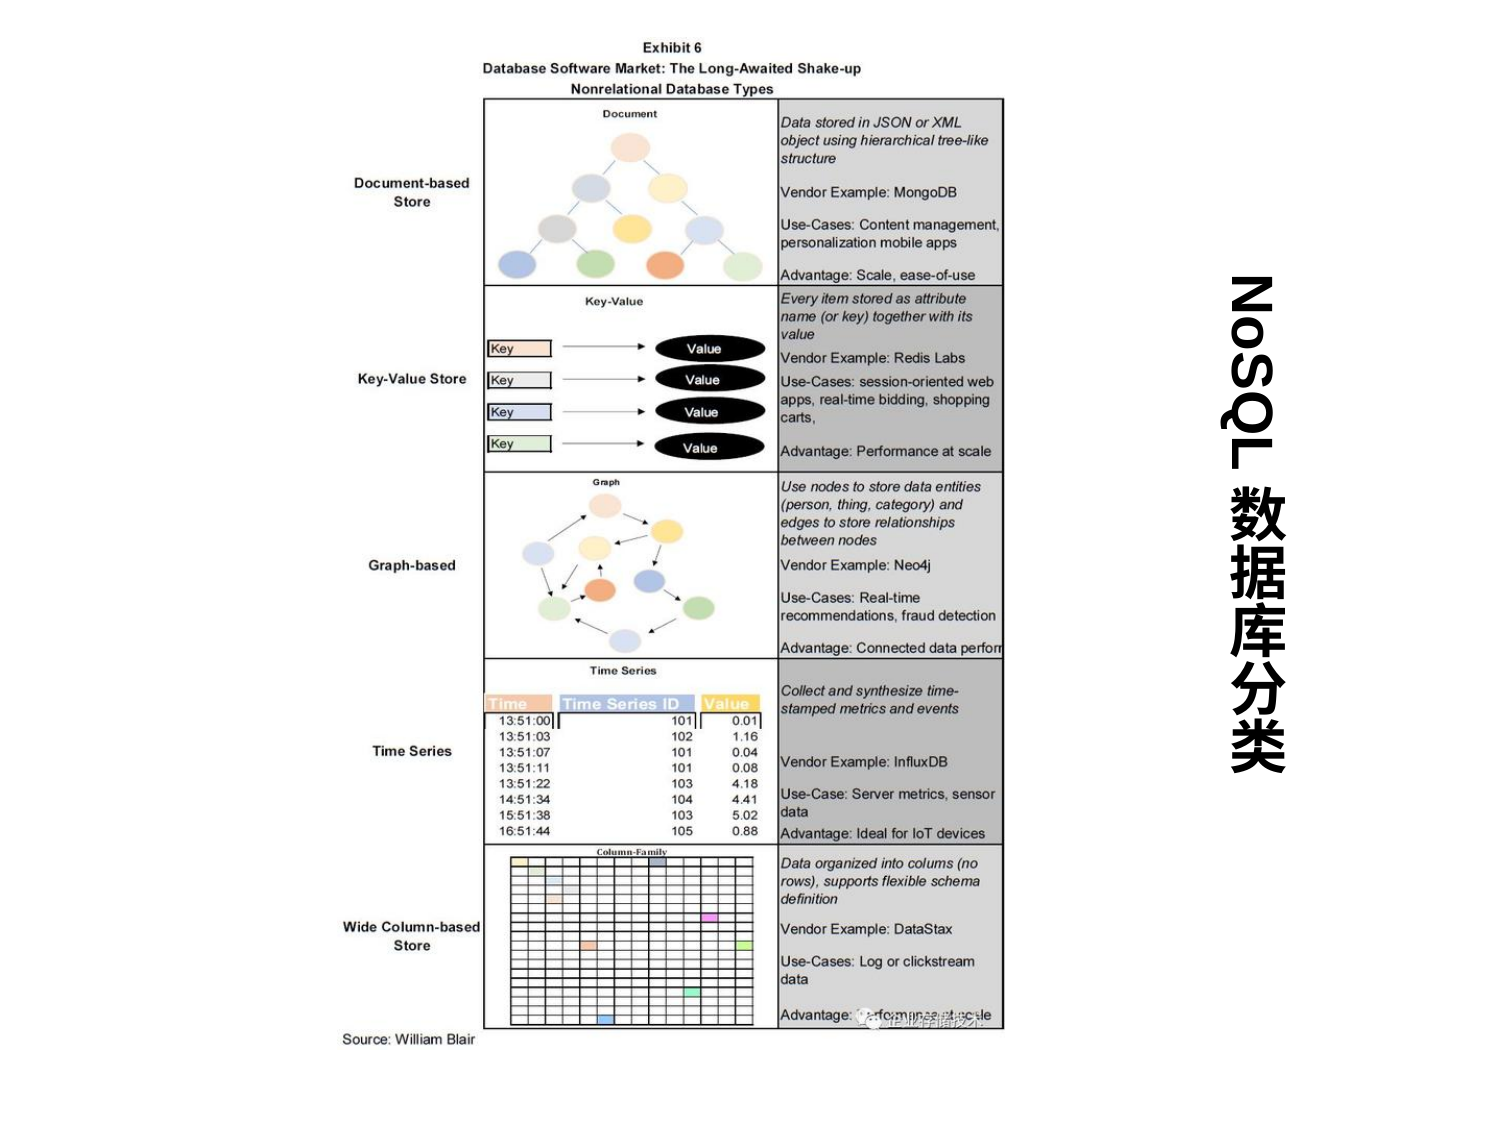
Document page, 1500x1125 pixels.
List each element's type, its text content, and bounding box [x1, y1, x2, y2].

picture [337, 37, 1005, 1051]
title NoSQL数据库分类 [1087, 45, 1425, 1005]
